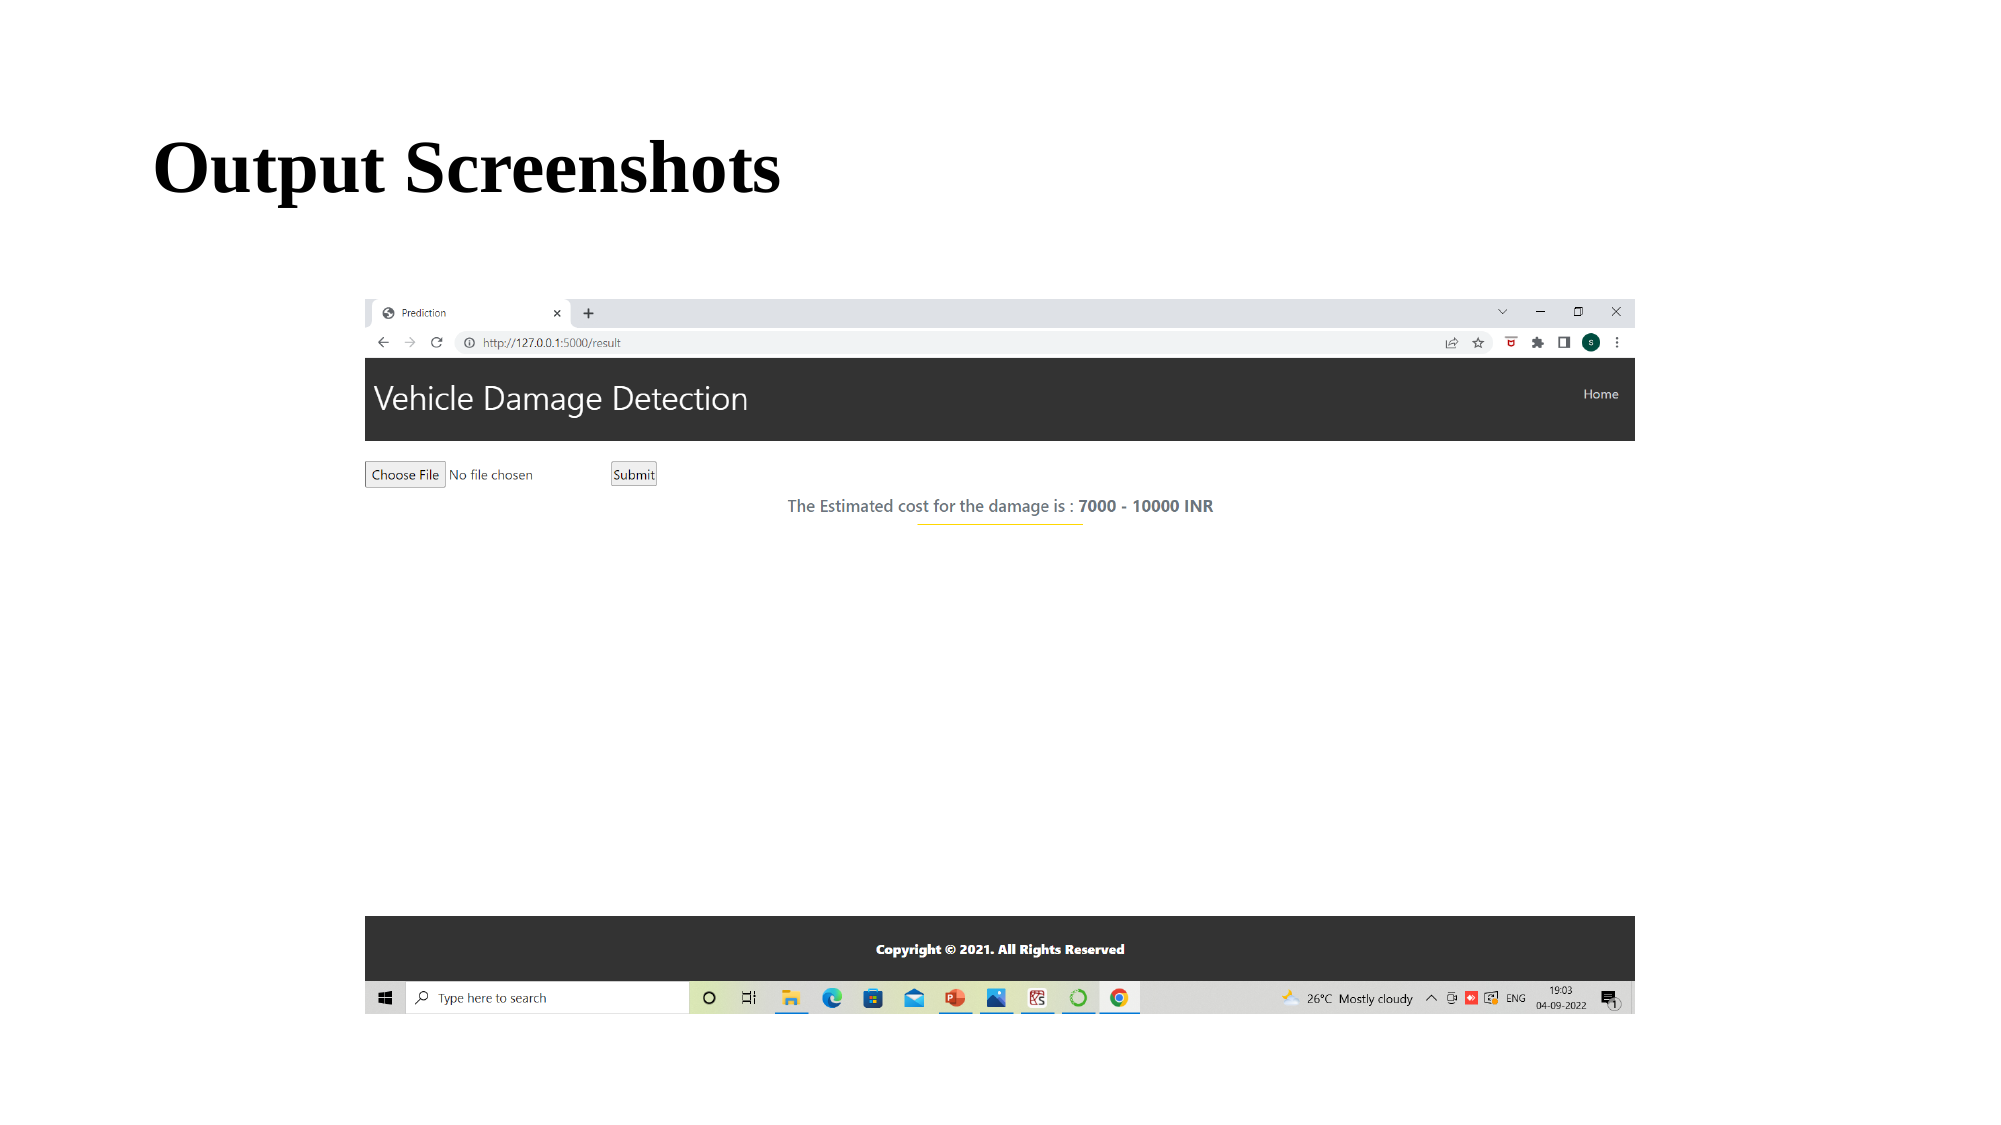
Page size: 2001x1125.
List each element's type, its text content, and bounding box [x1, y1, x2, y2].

title Output Screenshots [137, 59, 1863, 278]
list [365, 299, 1635, 1014]
